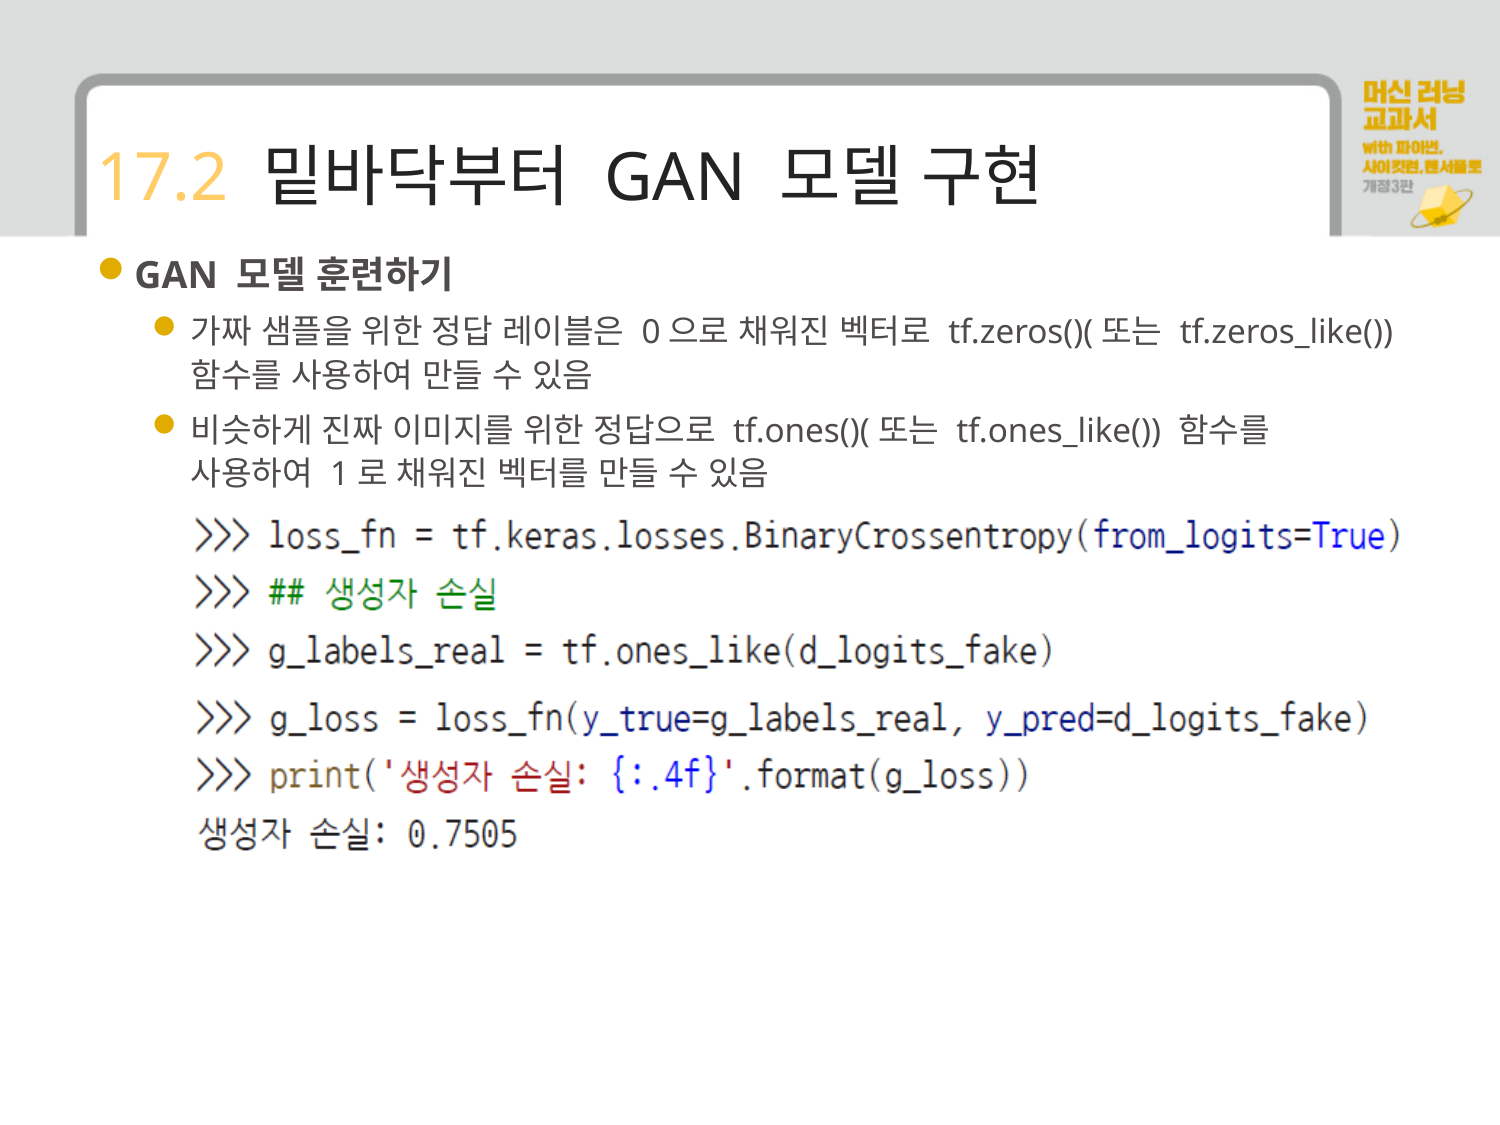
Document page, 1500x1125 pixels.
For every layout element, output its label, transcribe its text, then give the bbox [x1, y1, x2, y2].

picture [0, 0, 1500, 1125]
title 17.2 밑바닥부터 GAN 모델 구현 [81, 90, 1412, 222]
list GAN 모델 훈련하기 가짜 샘플을 위한 정답 레이블은 0으로 채워진 벡터로 tf.zeros()(또는 tf.zeros_like()) 함수를 사용하여 만들 수 있음 비슷하게 진짜 이미지를 위한 정답으로 tf.ones()(또는 tf.ones_like()) 함수를 사용하여 1로 채워진 벡터를 만들 수 있음 [81, 239, 1412, 1054]
